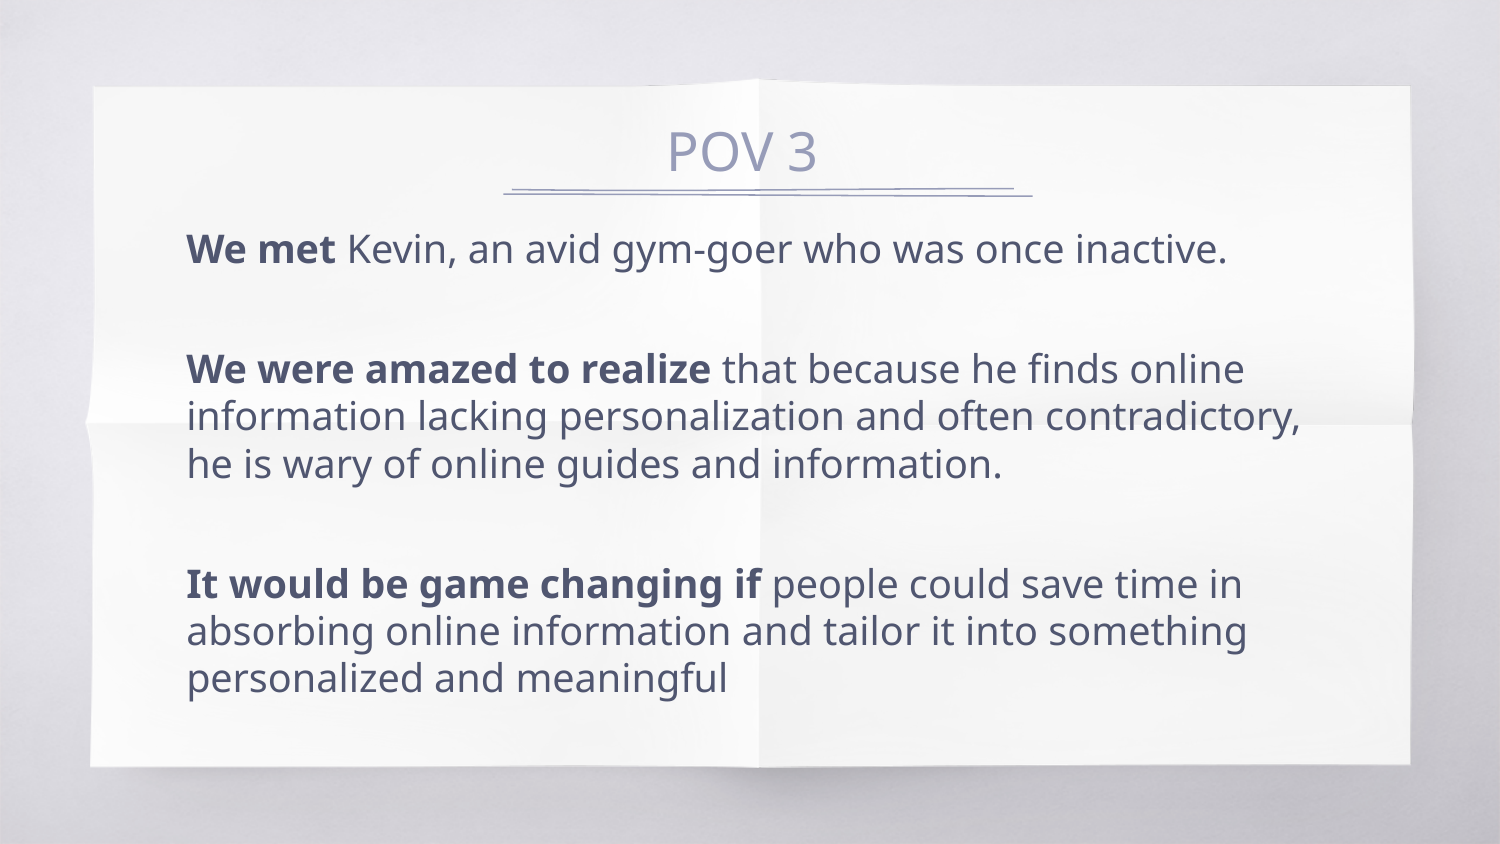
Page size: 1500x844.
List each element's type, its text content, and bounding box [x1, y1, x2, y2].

title POV 3 [168, 84, 1332, 197]
list We met Kevin, an avid gym-goer who was once inactive. We were amazed to realize that because he finds online information lacking personalization and often contradictory, he is wary of online guides and information. It would be game changing if people could save time in absorbing online information and tailor it into something personalized and meaningful [171, 208, 1329, 711]
picture [0, 0, 1500, 844]
